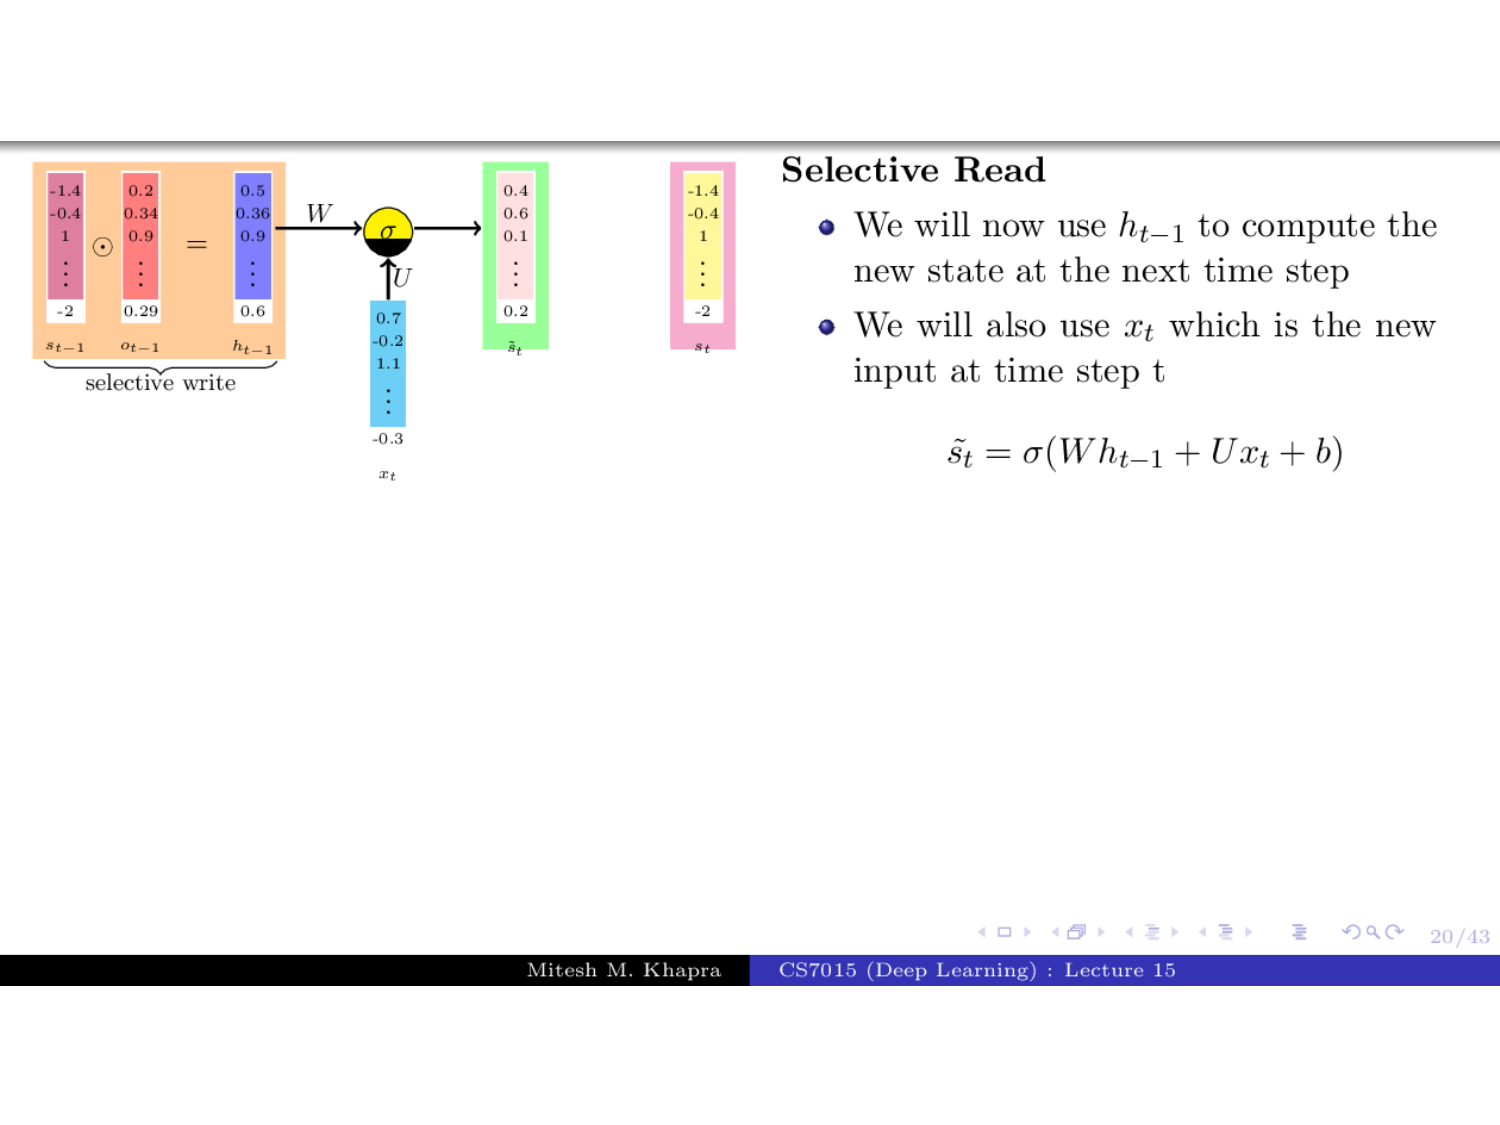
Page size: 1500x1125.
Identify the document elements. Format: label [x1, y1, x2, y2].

picture [0, 141, 1500, 986]
